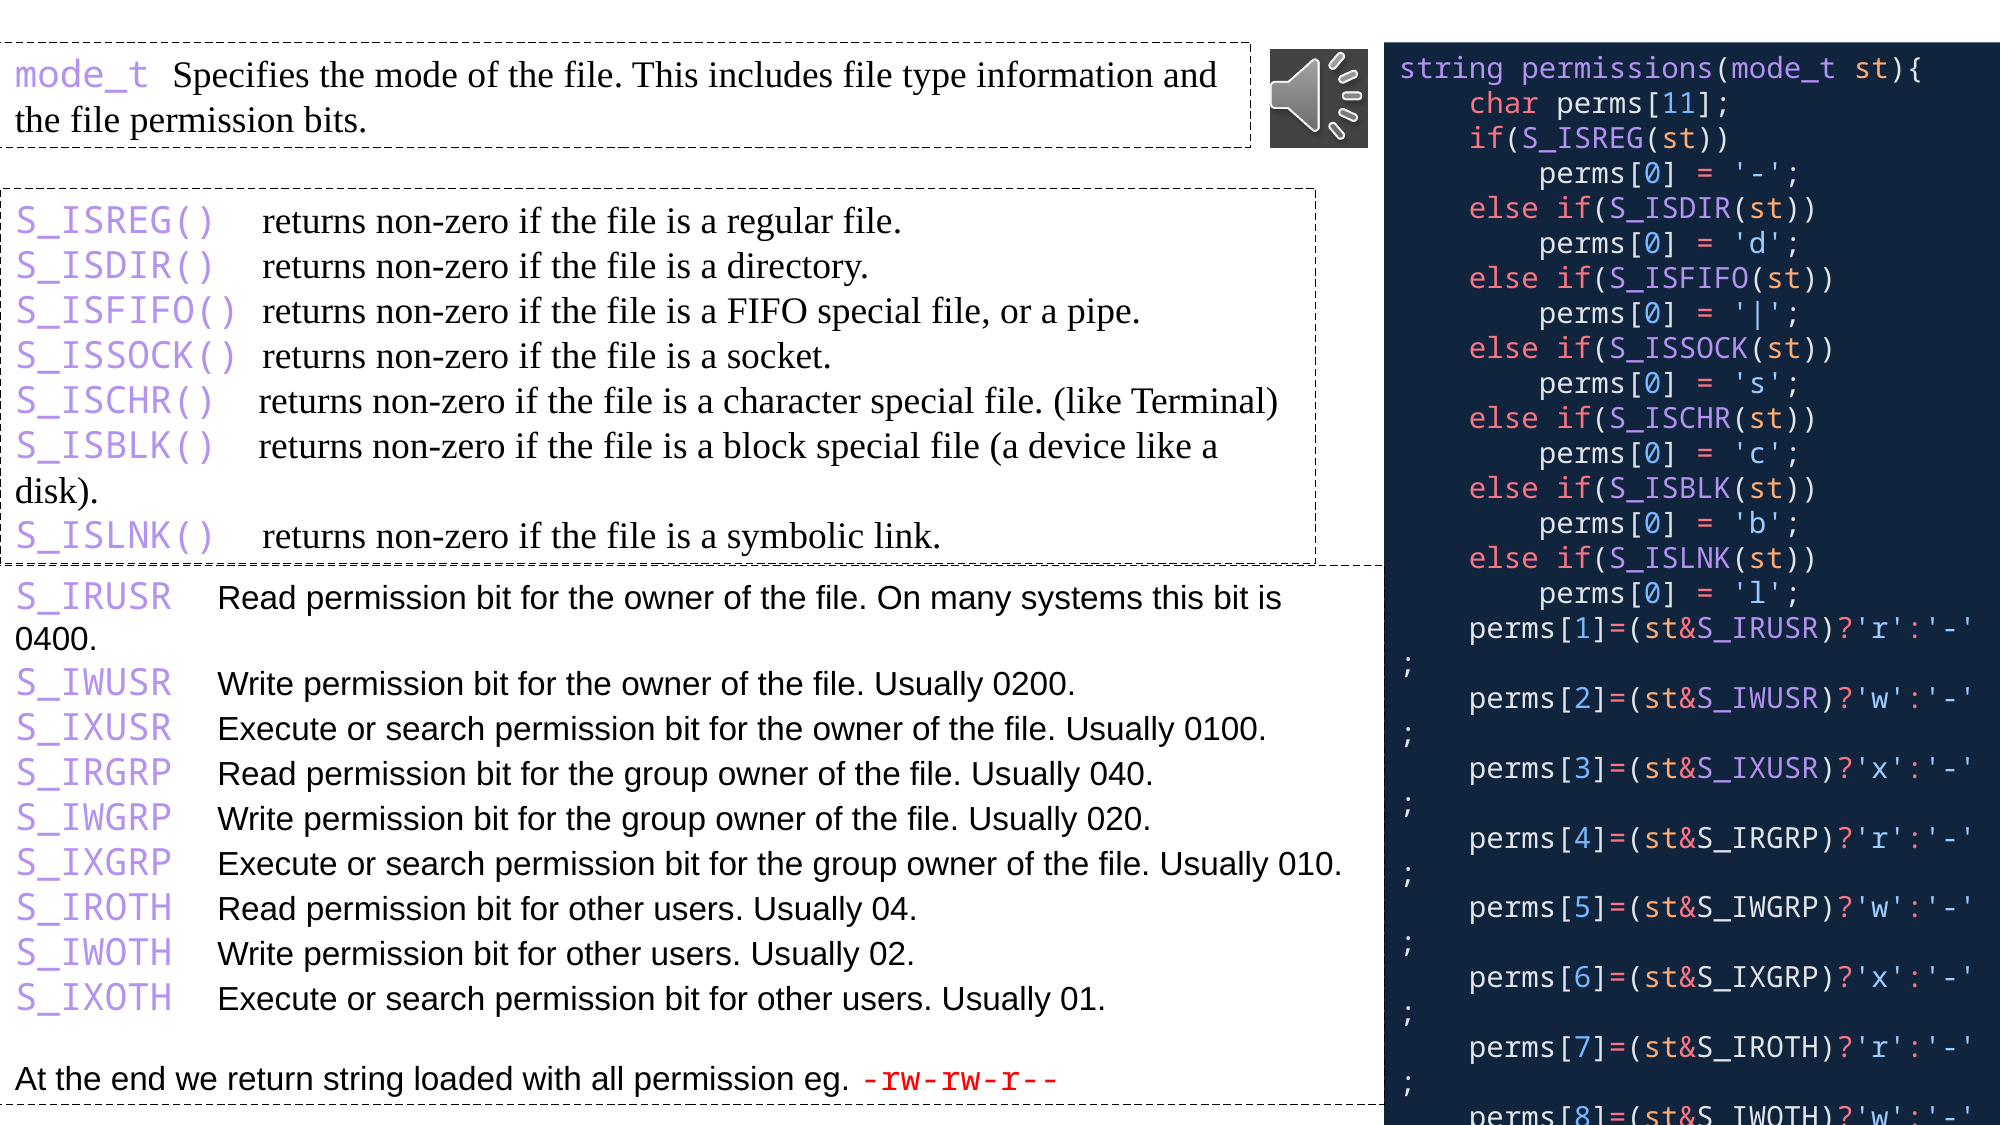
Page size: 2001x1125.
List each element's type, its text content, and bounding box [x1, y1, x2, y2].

text_box S_IRUSR Read permission bit for the owner of the file. On many systems this bit is 0400. S_IWUSR Write permission bit for the owner of the file. Usually 0200. S_IXUSR Execute or search permission bit for the owner of the file. Usually 0100. S_IRGRP Read permission bit for the group owner of the file. Usually 040. S_IWGRP Write permission bit for the group owner of the file. Usually 020. S_IXGRP Execute or search permission bit for the group owner of the file. Usually 010. S_IROTH Read permission bit for other users. Usually 04. S_IWOTH Write permission bit for other users. Usually 02. S_IXOTH Execute or search permission bit for other users. Usually 01. At the end we return string loaded with all permission eg. -rw-rw-r-- [0, 565, 1385, 1105]
text_box mode_t Specifies the mode of the file. This includes file type information and the file permission bits. [0, 42, 1251, 148]
picture [1268, 48, 1369, 149]
text_box S_ISREG() returns non-zero if the file is a regular file. S_ISDIR() returns non-zero if the file is a directory. S_ISFIFO() returns non-zero if the file is a FIFO special file, or a pipe. S_ISSOCK() returns non-zero if the file is a socket. S_ISCHR() returns non-zero if the file is a character special file. (like Terminal) S_ISBLK() returns non-zero if the file is a block special file (a device like a disk). S_ISLNK() returns non-zero if the file is a symbolic link. [0, 188, 1316, 564]
text_box string permissions(mode_t st){ char perms[11]; if(S_ISREG(st)) perms[0] = '-'; else if(S_ISDIR(st)) perms[0] = 'd'; else if(S_ISFIFO(st)) perms[0] = '|'; else if(S_ISSOCK(st)) perms[0] = 's'; else if(S_ISCHR(st)) perms[0] = 'c'; else if(S_ISBLK(st)) perms[0] = 'b'; else if(S_ISLNK(st)) perms[0] = 'l'; perms[1]=(st&S_IRUSR)?'r':'-'; perms[2]=(st&S_IWUSR)?'w':'-'; perms[3]=(st&S_IXUSR)?'x':'-'; perms[4]=(st&S_IRGRP)?'r':'-'; perms[5]=(st&S_IWGRP)?'w':'-'; perms[6]=(st&S_IXGRP)?'x':'-'; perms[7]=(st&S_IROTH)?'r':'-'; perms[8]=(st&S_IWOTH)?'w':'-'; perms[9]=(st&S_IXOTH)?'x':'-'; perms[10]='\0'; string d=perms; return d; } [1384, 42, 2000, 1125]
